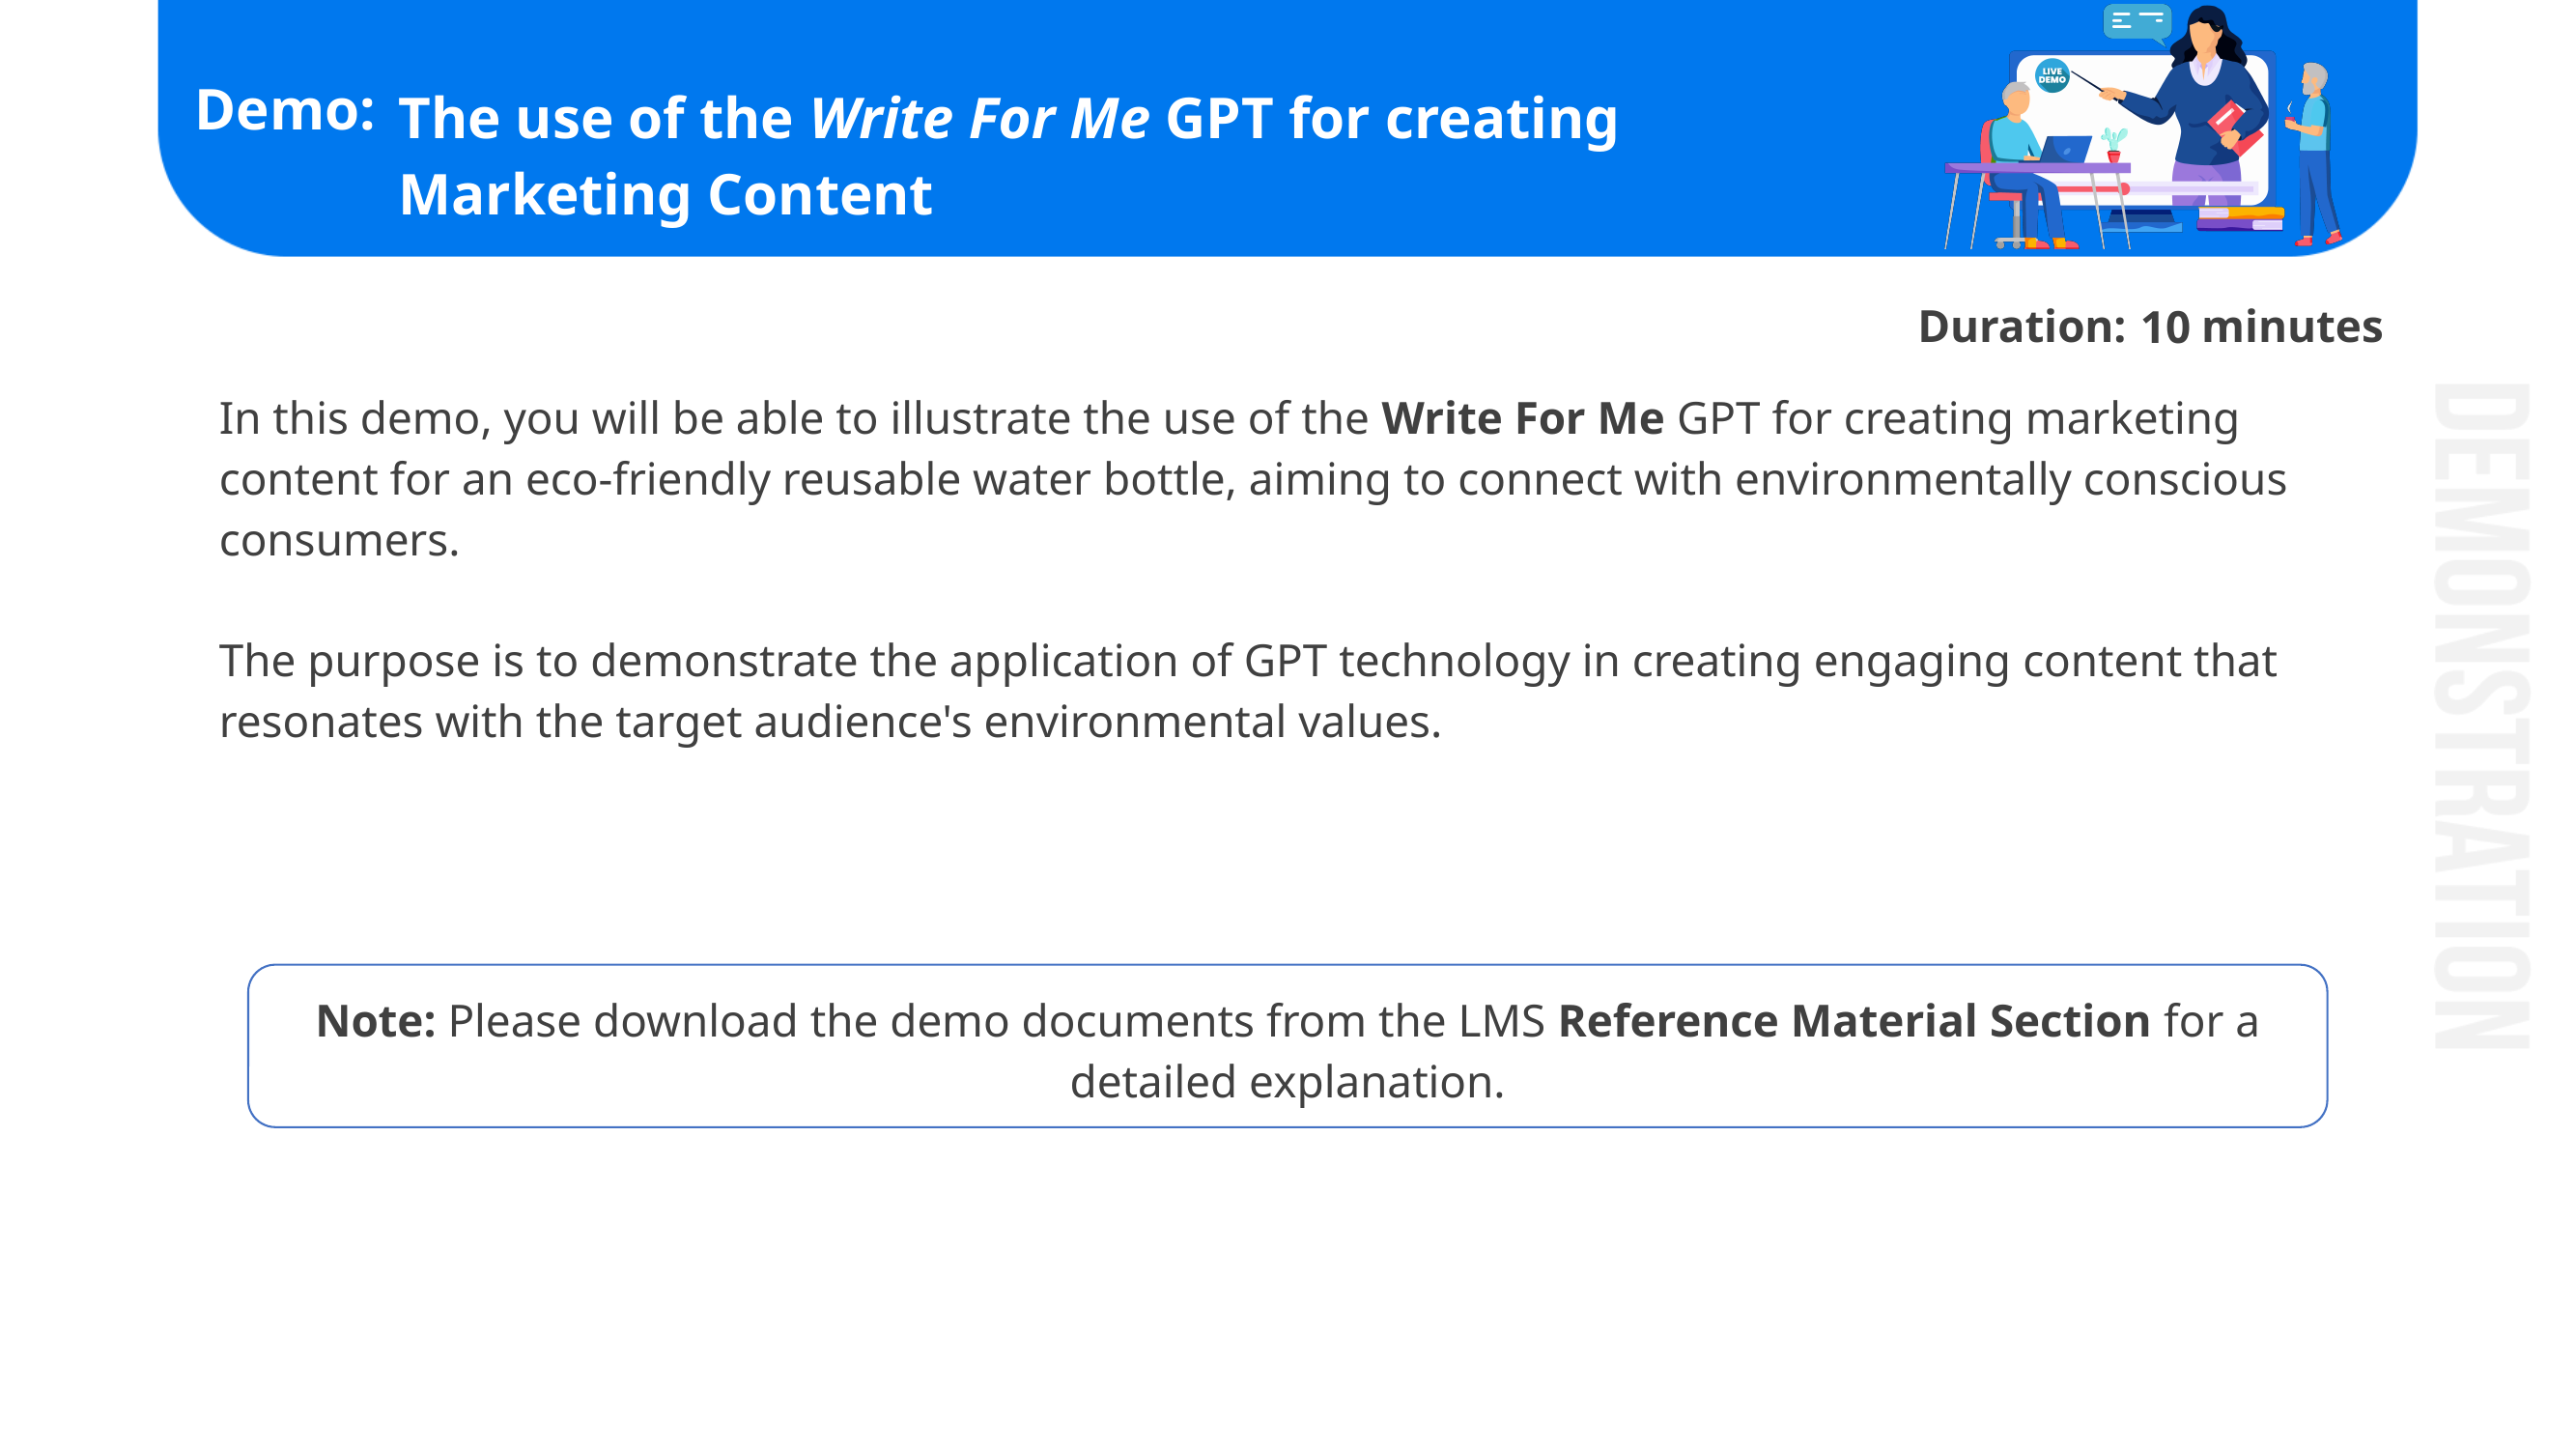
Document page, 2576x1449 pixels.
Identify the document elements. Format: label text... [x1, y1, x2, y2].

title The use of the Write For Me GPT for creating Marketing Content [383, 55, 1920, 236]
text_box Note: Please download the demo documents from the LMS Reference Material Section for a detailed explanation. [246, 963, 2329, 1128]
picture [0, 0, 2576, 1449]
list 10 [2125, 284, 2216, 376]
list In this demo, you will be able to illustrate the use of the Write For Me GPT for creating marketing content for an eco-friendly reusable water bottle, aiming to connect with environmentally conscious consumers. The purpose is to demonstrate the application of GPT technology in creating engaging content that resonates with the target audience's environmental values. [204, 375, 2375, 1307]
